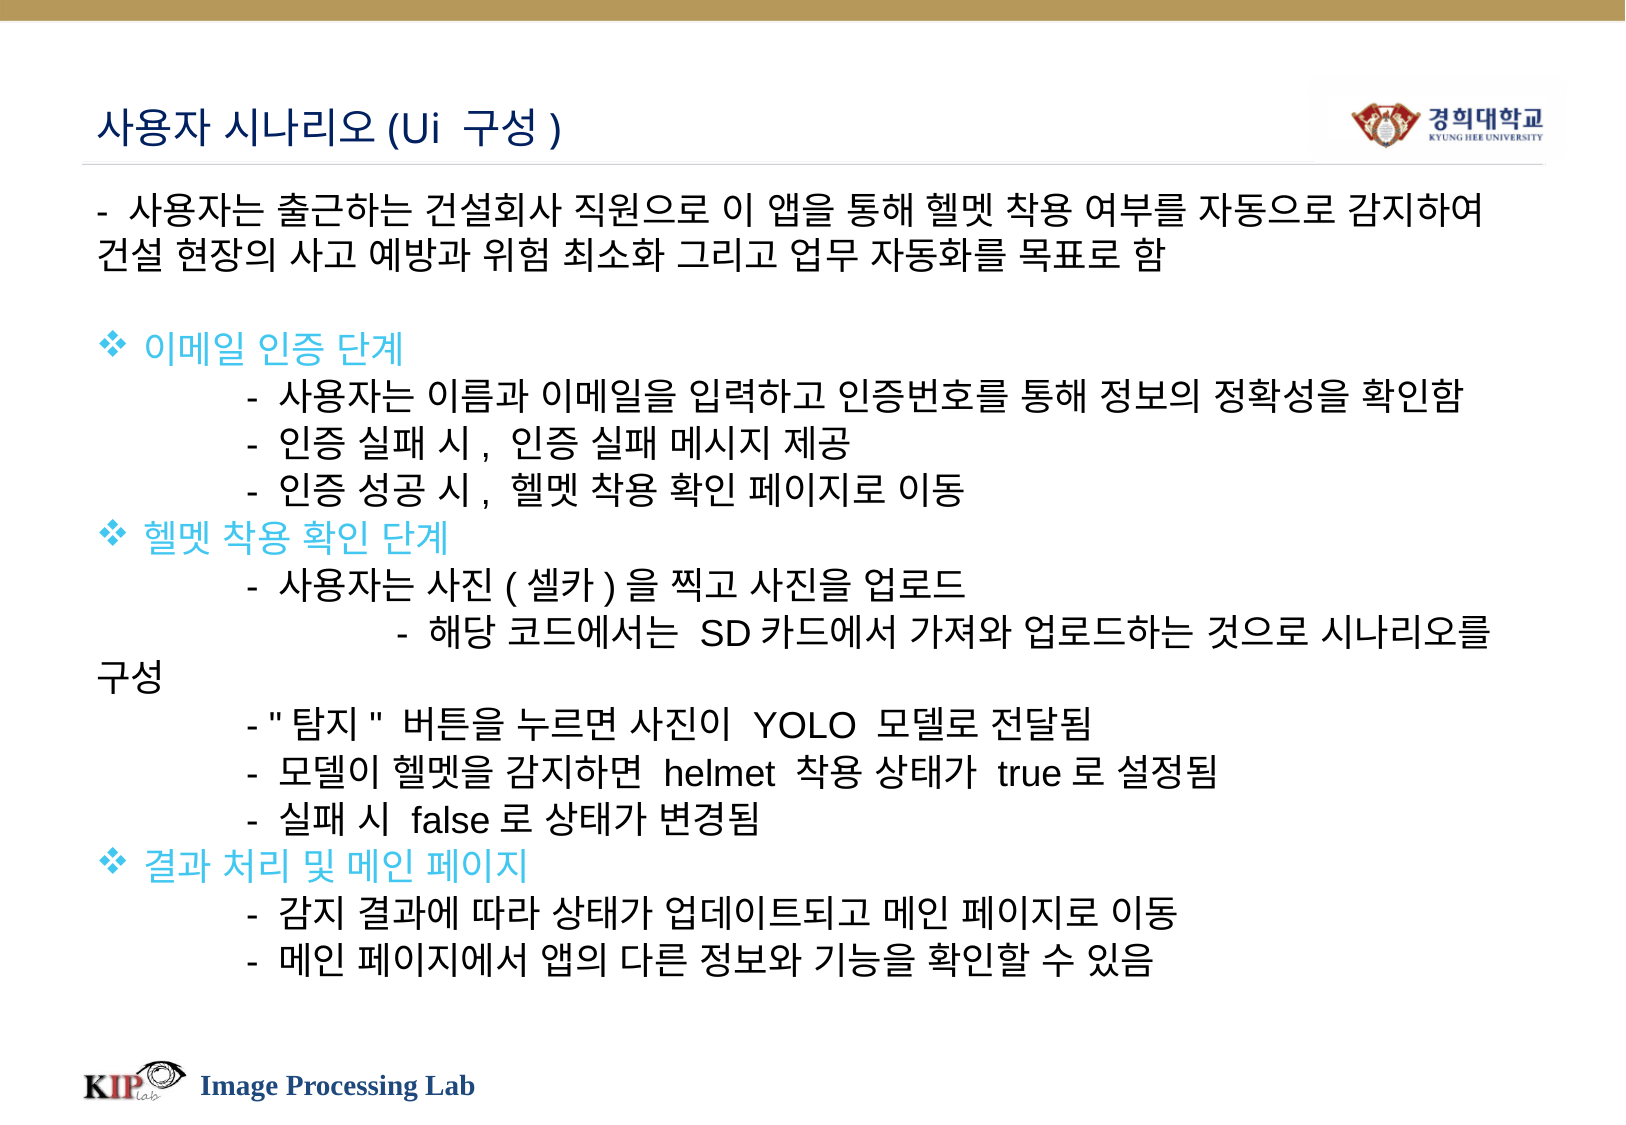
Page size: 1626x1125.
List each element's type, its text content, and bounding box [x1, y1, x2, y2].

title 사용자 시나리오(Ui 구성) [94, 100, 725, 184]
text_box - 사용자는 출근하는 건설회사 직원으로 이 앱을 통해 헬멧 착용 여부를 자동으로 감지하여 건설 현장의 사고 예방과 위험 최소화 그리고 업무 자동화를 목표로 함 이메일 인증 단계 - 사용자는 이름과 이메일을 입력하고 인증번호를 통해 정보의 정확성을 확인함 - 인증 실패 시, 인증 실패 메시지 제공 - 인증 성공 시, 헬멧 착용 확인 페이지로 이동 헬멧 착용 확인 단계 - 사용자는 사진(셀카)을 찍고 사진을 업로드 - 해당 코드에서는 SD카드에서 가져와 업로드하는 것으로 시나리오를 구성 - "탐지" 버튼을 누르면 사진이 YOLO 모델로 전달됨 - 모델이 헬멧을 감지하면 helmet 착용 상태가 true로 설정됨 - 실패 시 false로 상태가 변경됨 결과 처리 및 메인 페이지 - 감지 결과에 따라 상태가 업데이트되고 메인 페이지로 이동 - 메인 페이지에서 앱의 다른 정보와 기능을 확인할 수 있음 [94, 184, 1538, 983]
text_box Image Processing Lab [198, 1064, 478, 1102]
picture [0, 0, 1625, 1125]
